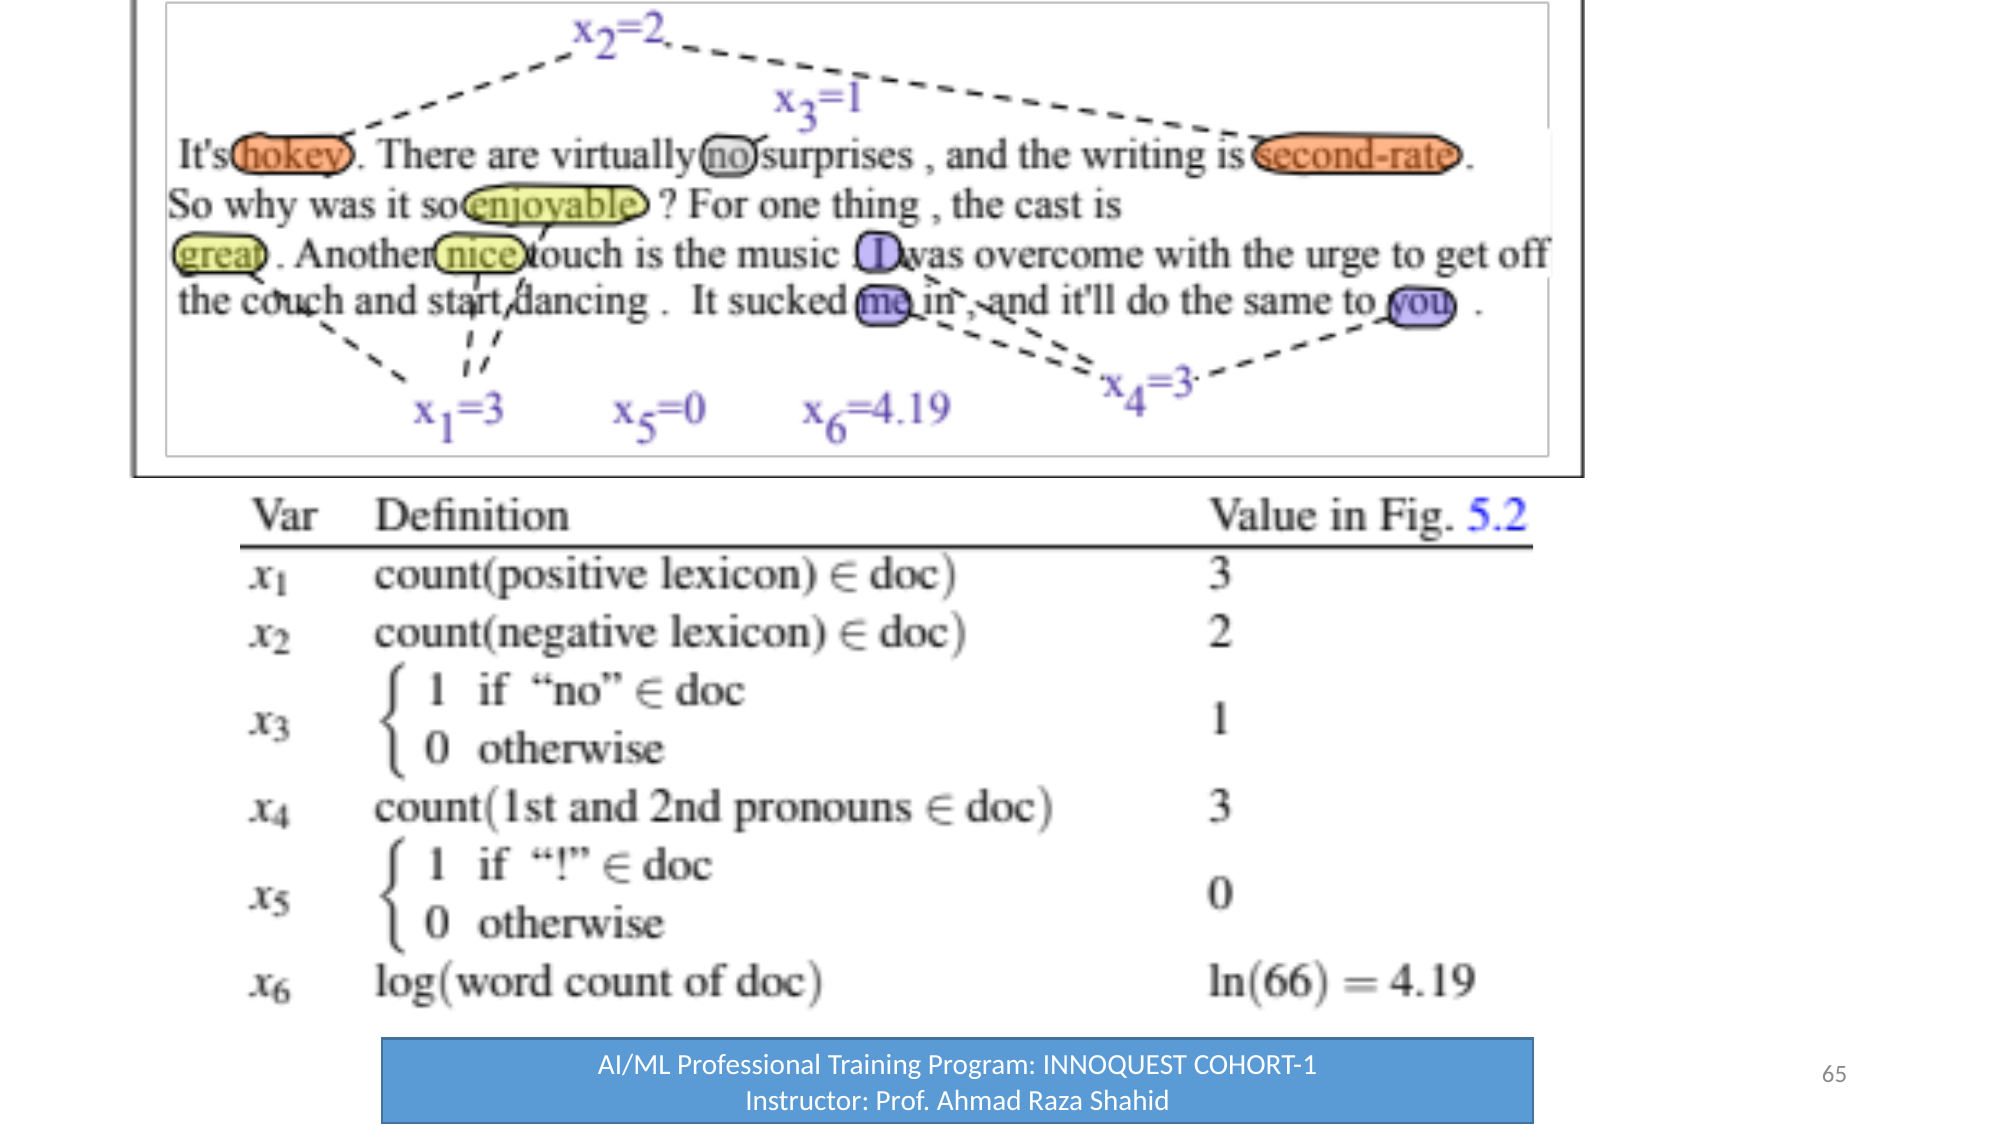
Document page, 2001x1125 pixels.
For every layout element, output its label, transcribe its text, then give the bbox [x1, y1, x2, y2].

picture [239, 488, 1534, 1016]
slide_number 65 [1534, 1042, 1863, 1103]
picture [128, 0, 1585, 478]
text_box AI/ML Professional Training Program: INNOQUEST COHORT-1 Instructor: Prof. Ahmad Raza Shahid [381, 1037, 1534, 1124]
